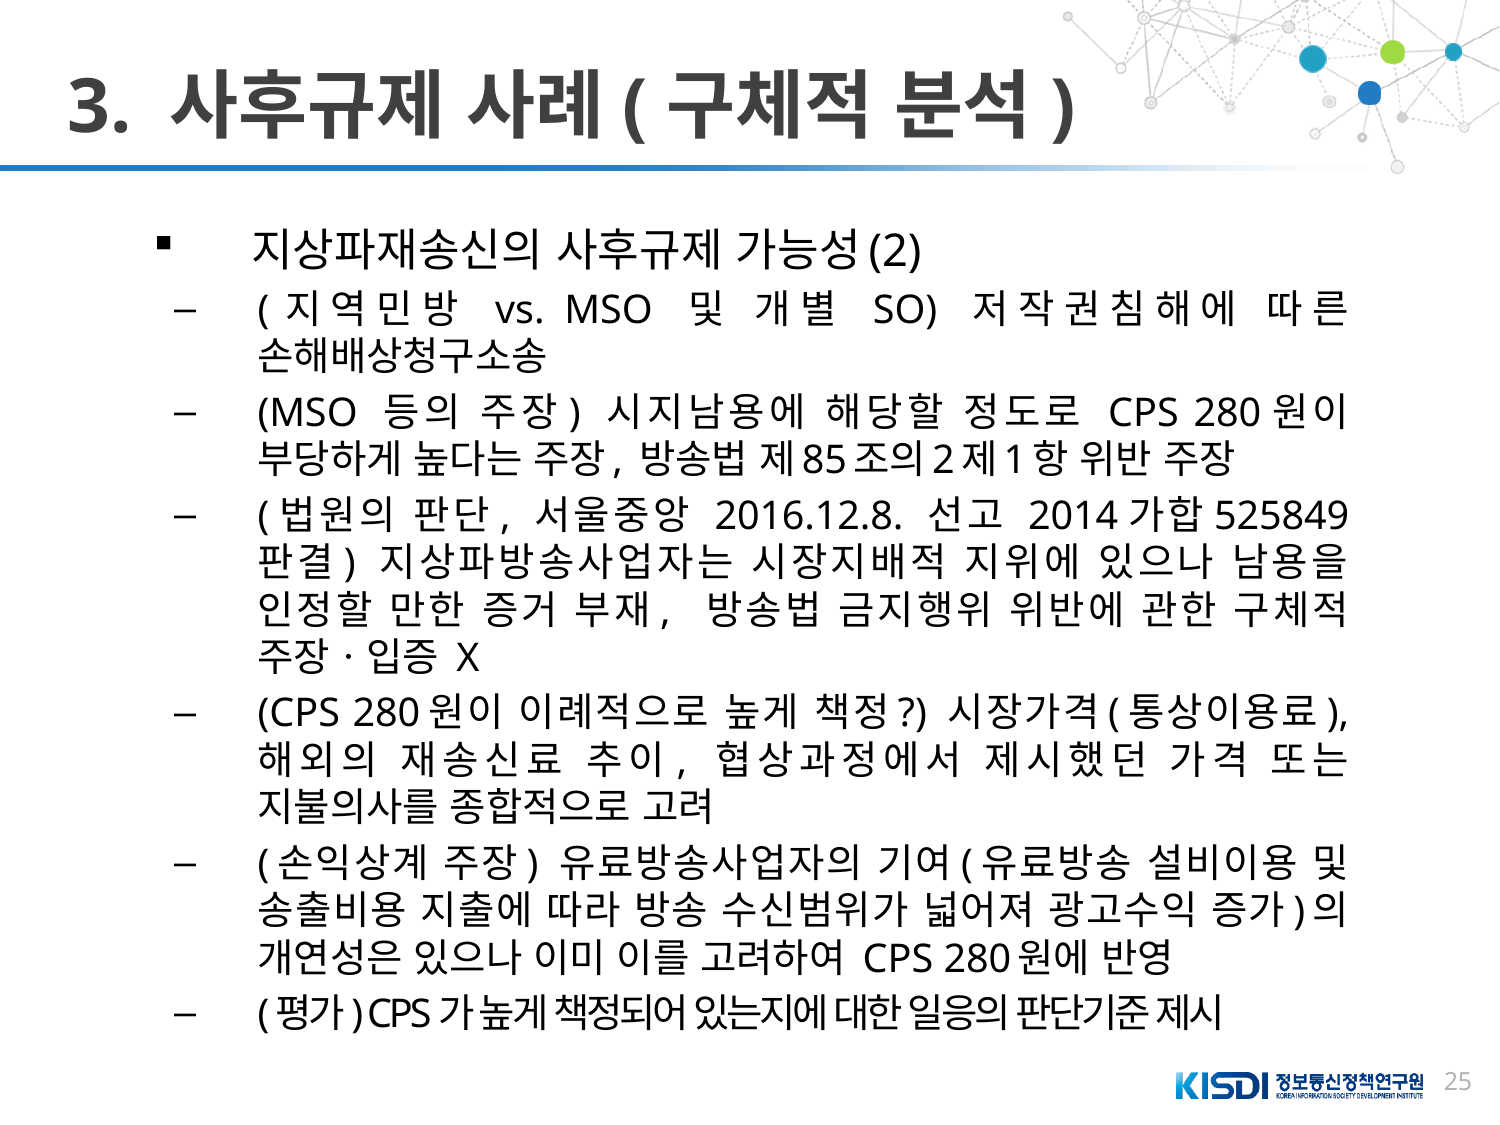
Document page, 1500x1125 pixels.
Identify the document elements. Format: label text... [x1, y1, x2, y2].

picture [0, 0, 1500, 175]
slide_number 25 [1149, 1052, 1488, 1113]
list 지상파재송신의 사후규제 가능성(2) (지역민방 vs. MSO 및 개별 SO) 저작권침해에 따른 손해배상청구소송 (MSO 등의 주장) 시지남용에 해당할 정도로 CPS 280원이 부당하게 높다는 주장, 방송법 제85조의2제1항 위반 주장 (법원의 판단, 서울중앙 2016.12.8. 선고 2014가합525849 판결) 지상파방송사업자는 시장지배적 지위에 있으나 남용을 인정할 만한 증거 부재, 방송법 금지행위 위반에 관한 구체적 주장ㆍ입증 X (CPS 280원이 이례적으로 높게 책정?) 시장가격(통상이용료), 해외의 재송신료 추이, 협상과정에서 제시했던 가격 또는 지불의사를 종합적으로 고려 (손익상계 주장) 유료방송사업자의 기여(유료방송 설비이용 및 송출비용 지출에 따라 방송 수신범위가 넓어져 광고수익 증가)의 개연성은 있으나 이미 이를 고려하여 CPS 280원에 반영 (평가) CPS가 높게 책정되어 있는지에 대한 일응의 판단기준 제시 [135, 214, 1365, 1065]
title 3. 사후규제 사례(구체적 분석) [52, 34, 1349, 155]
